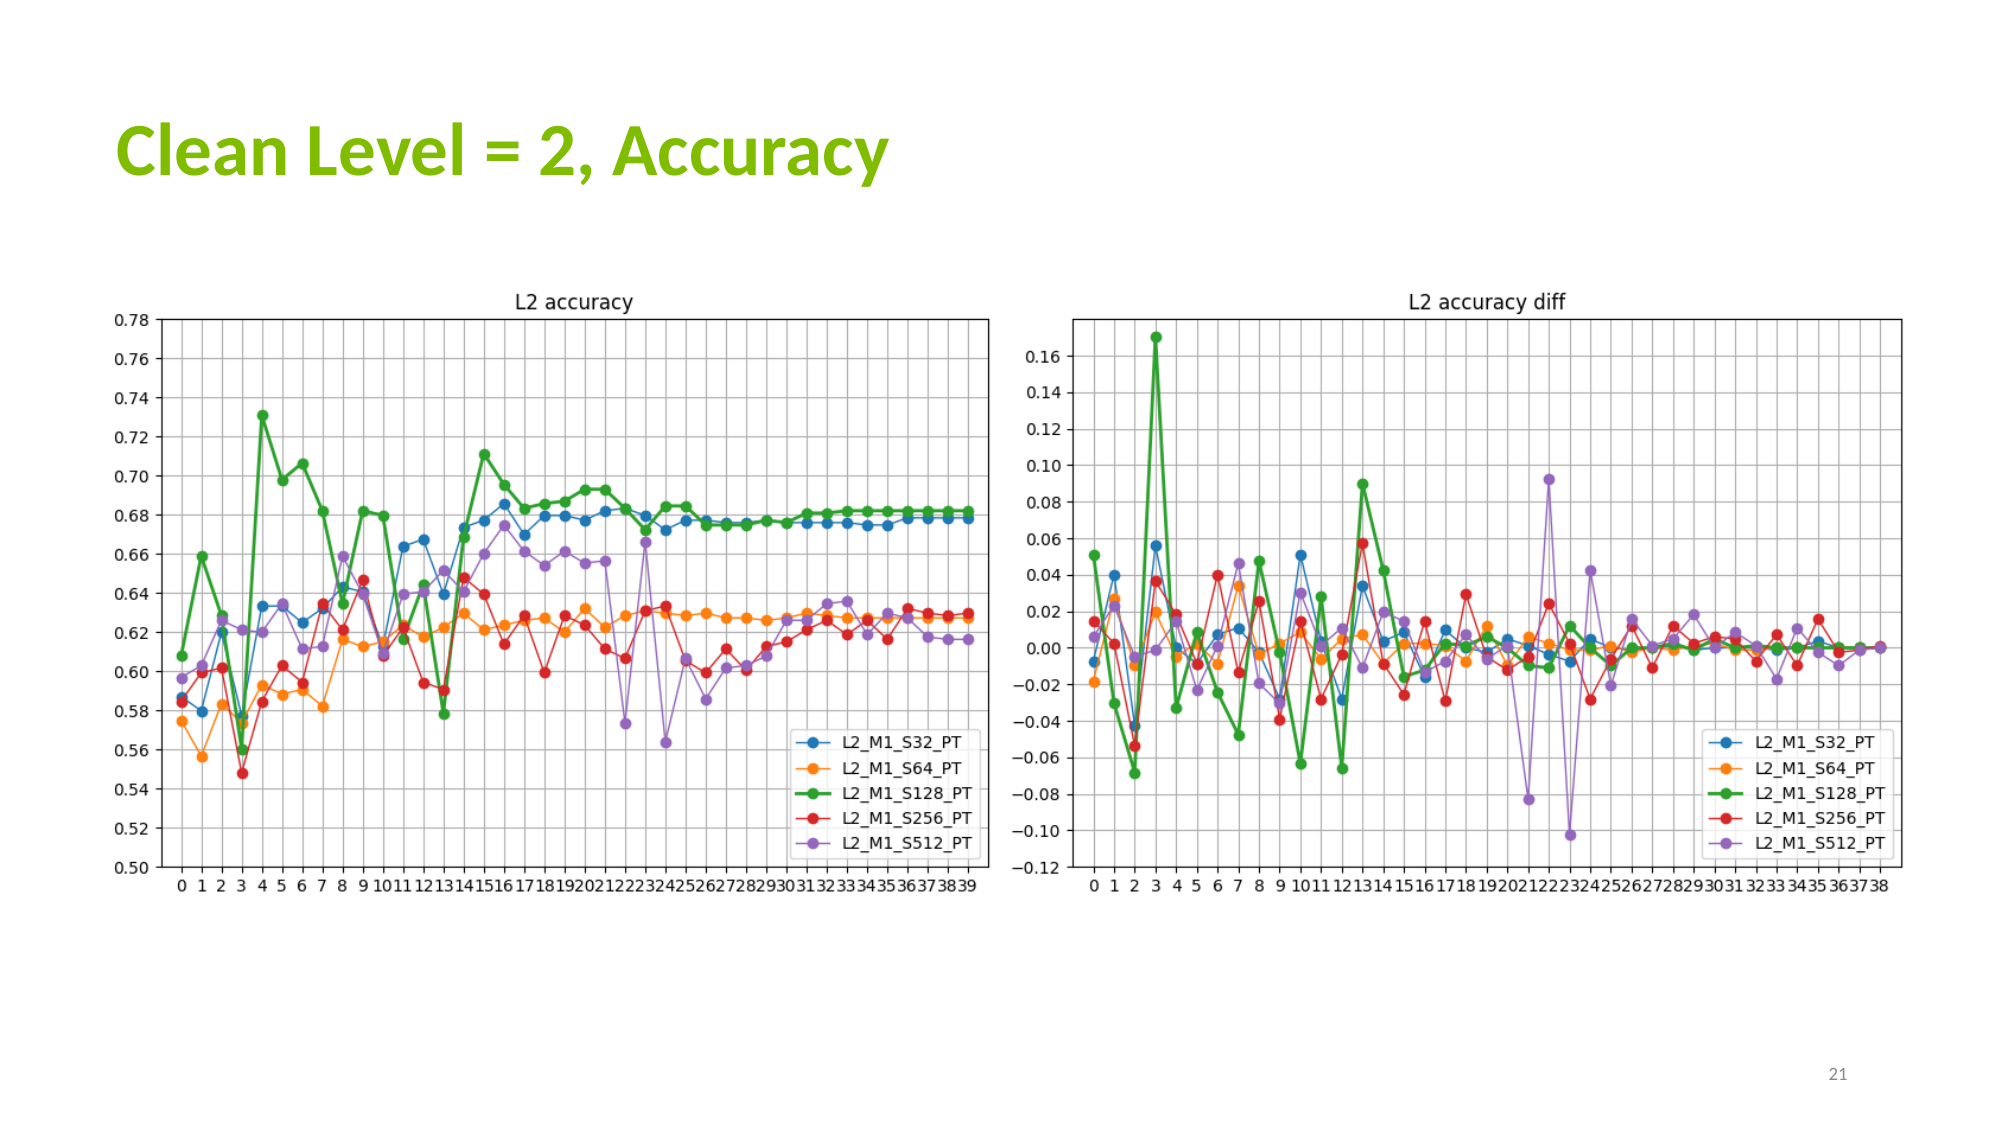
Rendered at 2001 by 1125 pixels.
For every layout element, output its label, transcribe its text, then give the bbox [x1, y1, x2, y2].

slide_number 21 [1749, 1042, 1863, 1103]
title Clean Level = 2, Accuracy [101, 103, 1406, 200]
picture [101, 280, 1912, 907]
